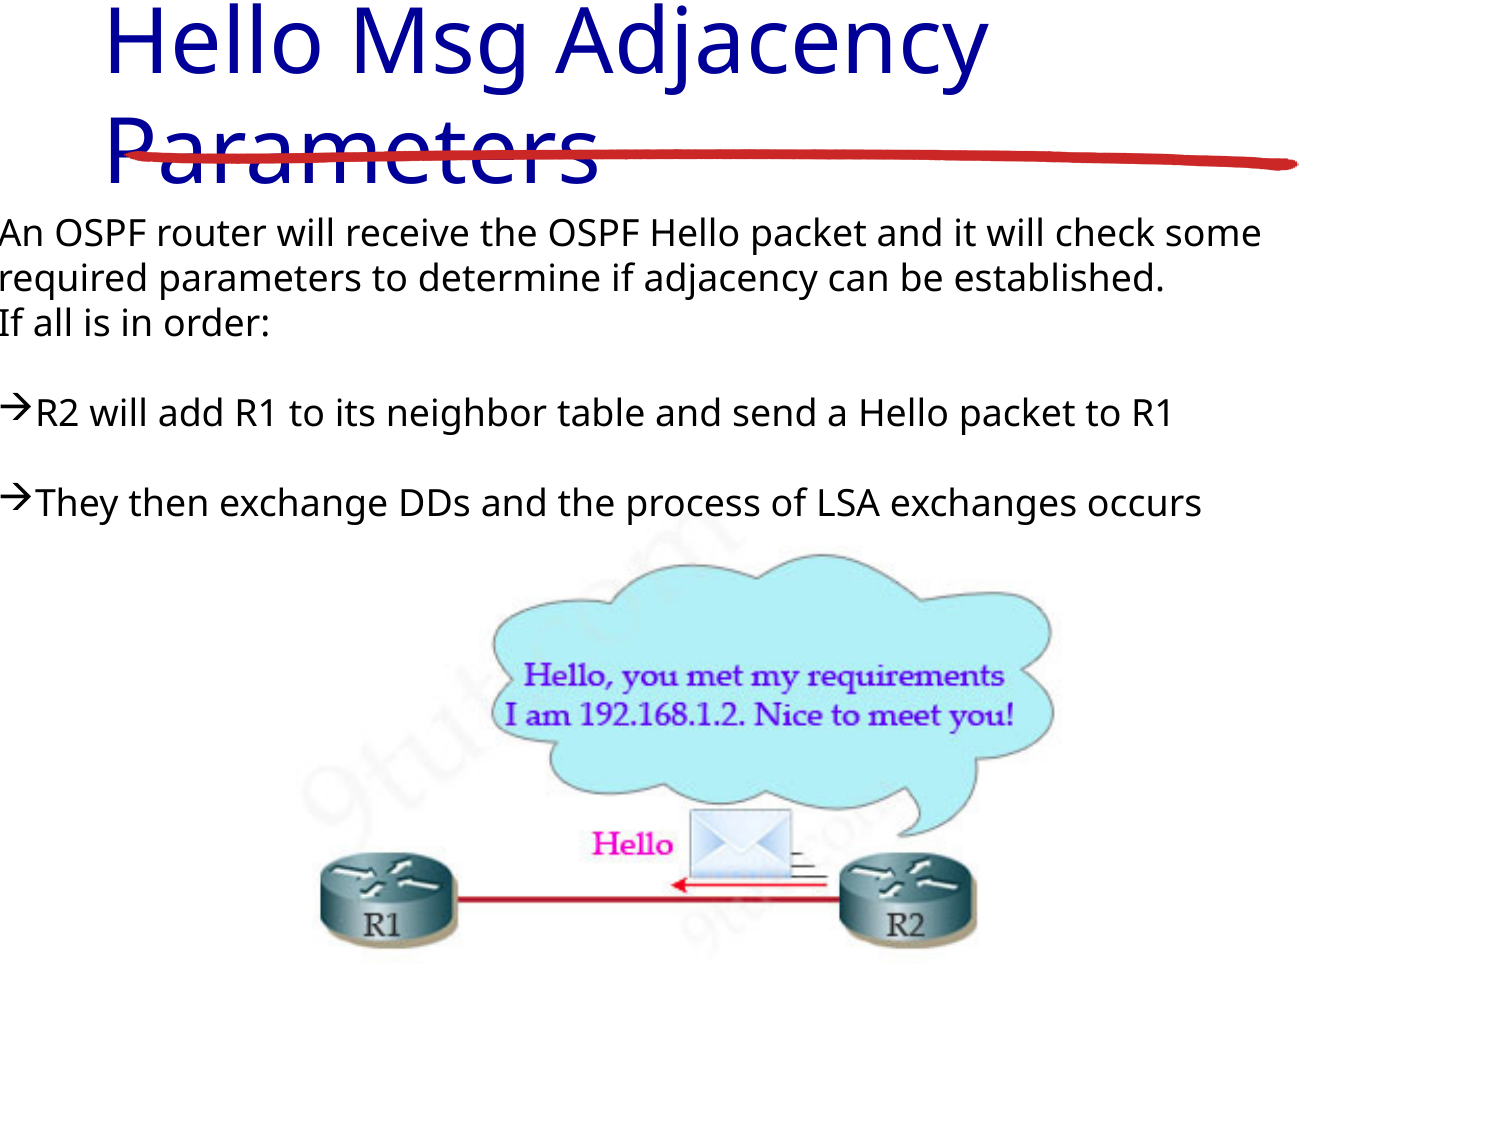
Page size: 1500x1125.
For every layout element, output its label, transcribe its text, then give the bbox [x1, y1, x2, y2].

picture [295, 513, 1089, 993]
text_box An OSPF router will receive the OSPF Hello packet and it will check some required parameters to determine if adjacency can be established. If all is in order: R2 will add R1 to its neighbor table and send a Hello packet to R1 They then exchange DDs and the process of LSA exchanges occurs [0, 202, 1288, 577]
picture [119, 143, 1312, 177]
title Hello Msg Adjacency Parameters [87, 37, 1363, 146]
